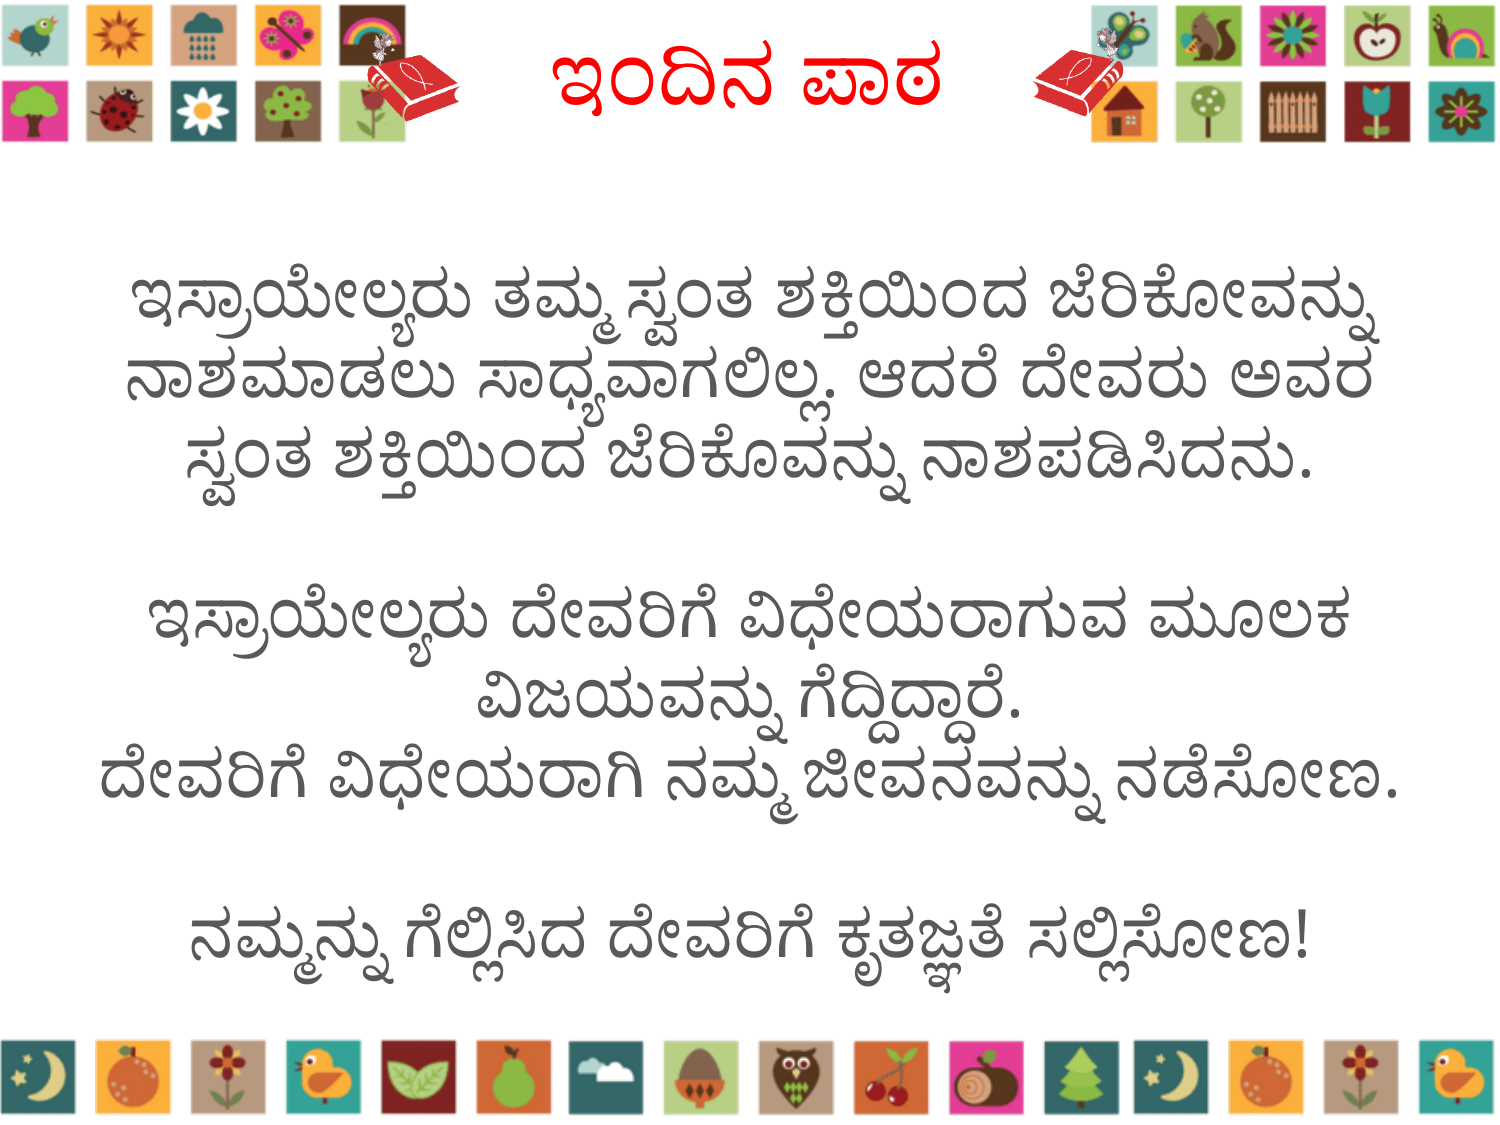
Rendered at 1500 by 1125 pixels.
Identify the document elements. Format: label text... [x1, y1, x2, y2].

text_box ಇಸ್ರಾಯೇಲ್ಯರು ತಮ್ಮ ಸ್ವಂತ ಶಕ್ತಿಯಿಂದ ಜೆರಿಕೋವನ್ನು ನಾಶಮಾಡಲು ಸಾಧ್ಯವಾಗಲಿಲ್ಲ. ಆದರೆ ದೇವರು ಅವರ ಸ್ವಂತ ಶಕ್ತಿಯಿಂದ ಜೆರಿಕೊವನ್ನು ನಾಶಪಡಿಸಿದನು. ಇಸ್ರಾಯೇಲ್ಯರು ದೇವರಿಗೆ ವಿಧೇಯರಾಗುವ ಮೂಲಕ ವಿಜಯವನ್ನು ಗೆದ್ದಿದ್ದಾರೆ. ದೇವರಿಗೆ ವಿಧೇಯರಾಗಿ ನಮ್ಮ ಜೀವನವನ್ನು ನಡೆಸೋಣ. ನಮ್ಮನ್ನು ಗೆಲ್ಲಿಸಿದ ದೇವರಿಗೆ ಕೃತಜ್ಞತೆ ಸಲ್ಲಿಸೋಣ! [76, 243, 1424, 978]
picture [0, 3, 492, 150]
text_box ಇಂದಿನ ಪಾಠ [425, 13, 1077, 129]
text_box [0, 1028, 1500, 1118]
picture [1001, 3, 1500, 150]
